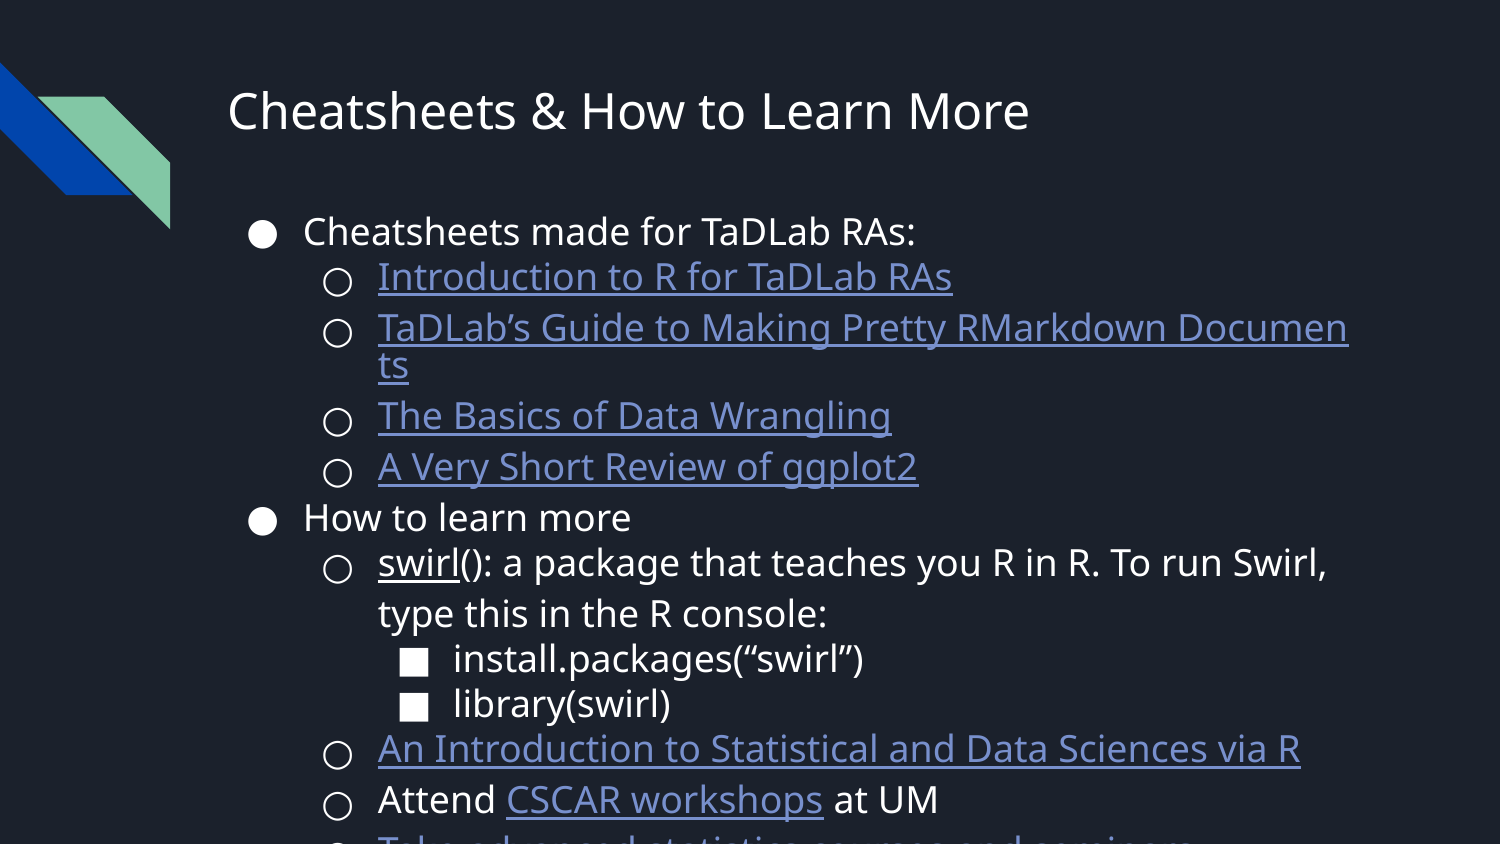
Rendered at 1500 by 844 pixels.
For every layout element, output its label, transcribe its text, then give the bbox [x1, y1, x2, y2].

list Cheatsheets made for TaDLab RAs: Introduction to R for TaDLab RAs TaDLab’s Guide to Making Pretty RMarkdown Documents The Basics of Data Wrangling A Very Short Review of ggplot2 How to learn more swirl(): a package that teaches you R in R. To run Swirl, type this in the R console: install.packages(“swirl”) library(swirl) An Introduction to Statistical and Data Sciences via R Attend CSCAR workshops at UM Take advanced statistics courses and seminars [212, 192, 1368, 832]
title Cheatsheets & How to Learn More [212, 64, 1368, 192]
